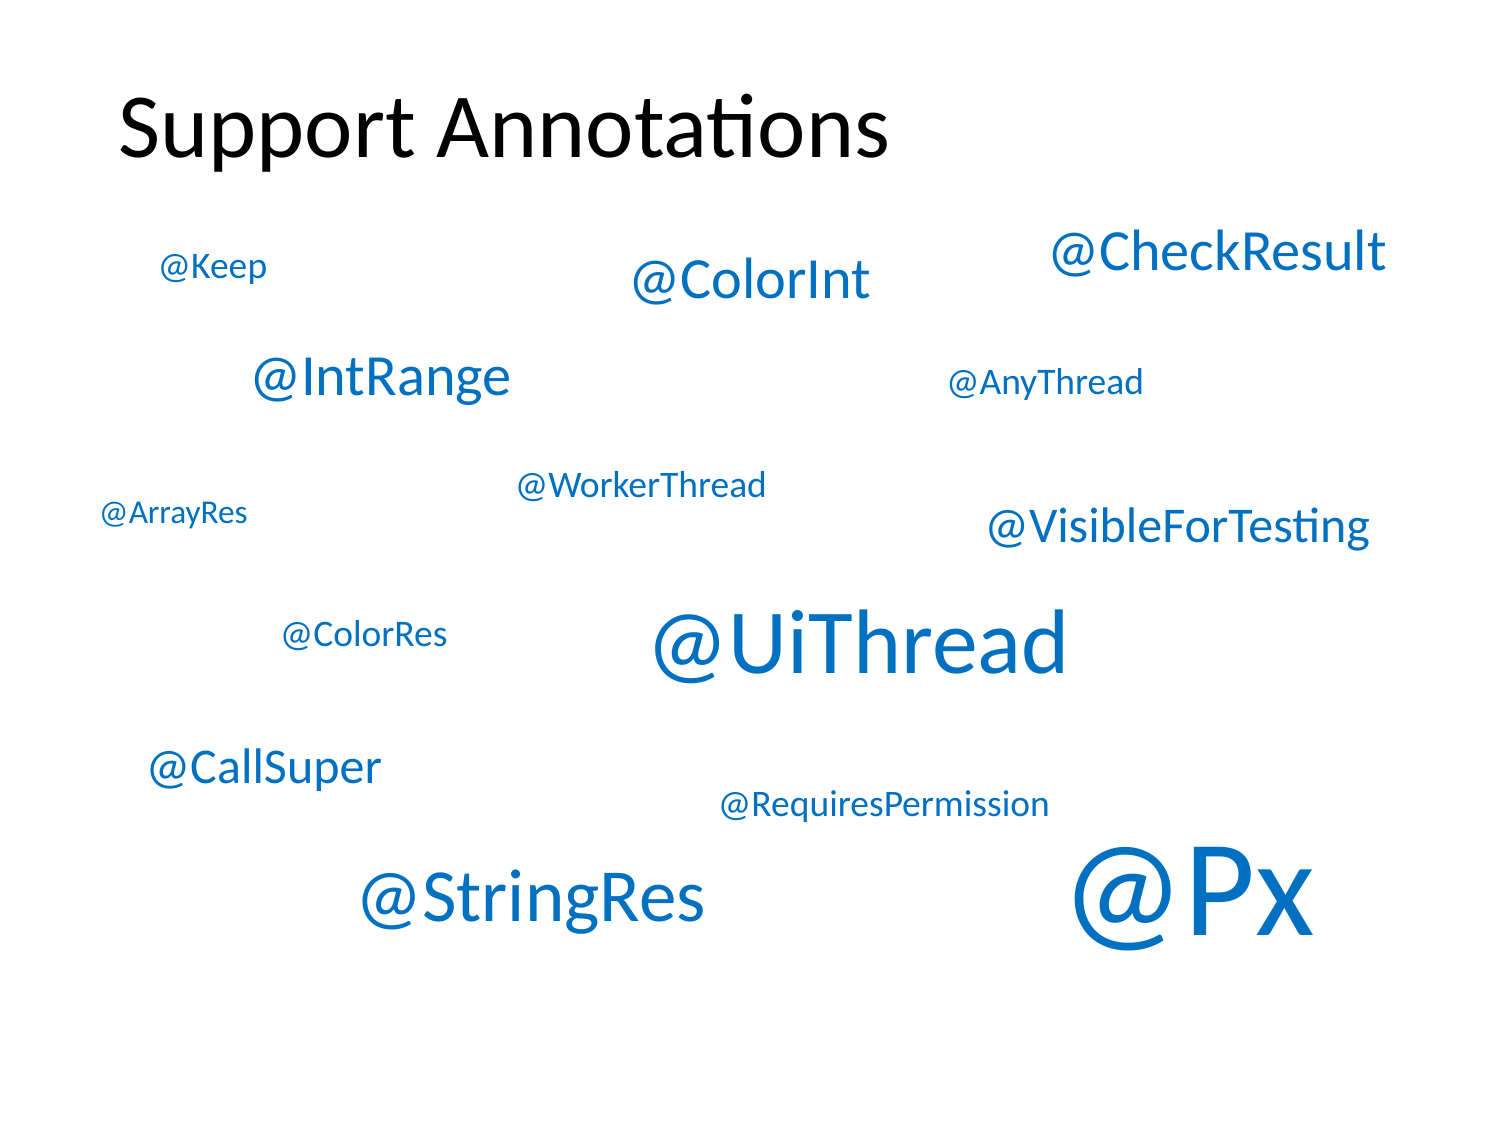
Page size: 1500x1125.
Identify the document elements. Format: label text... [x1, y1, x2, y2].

text_box @ArrayRes [84, 482, 263, 538]
text_box @Px [1046, 790, 1331, 971]
text_box @VisibleForTesting [969, 485, 1385, 561]
text_box @Keep [143, 233, 283, 293]
text_box @ColorRes [265, 601, 463, 662]
text_box @StringRes [340, 838, 722, 944]
title Support Annotations [103, 59, 1397, 196]
text_box @CheckResult [1032, 204, 1402, 290]
text_box @AnyThread [931, 349, 1160, 410]
text_box @RequiresPermission [703, 771, 1066, 832]
text_box @CallSuper [130, 726, 398, 802]
text_box @UiThread [632, 574, 1086, 700]
text_box @ColorInt [613, 233, 886, 319]
text_box @IntRange [234, 329, 527, 415]
text_box @WorkerThread [499, 453, 783, 513]
